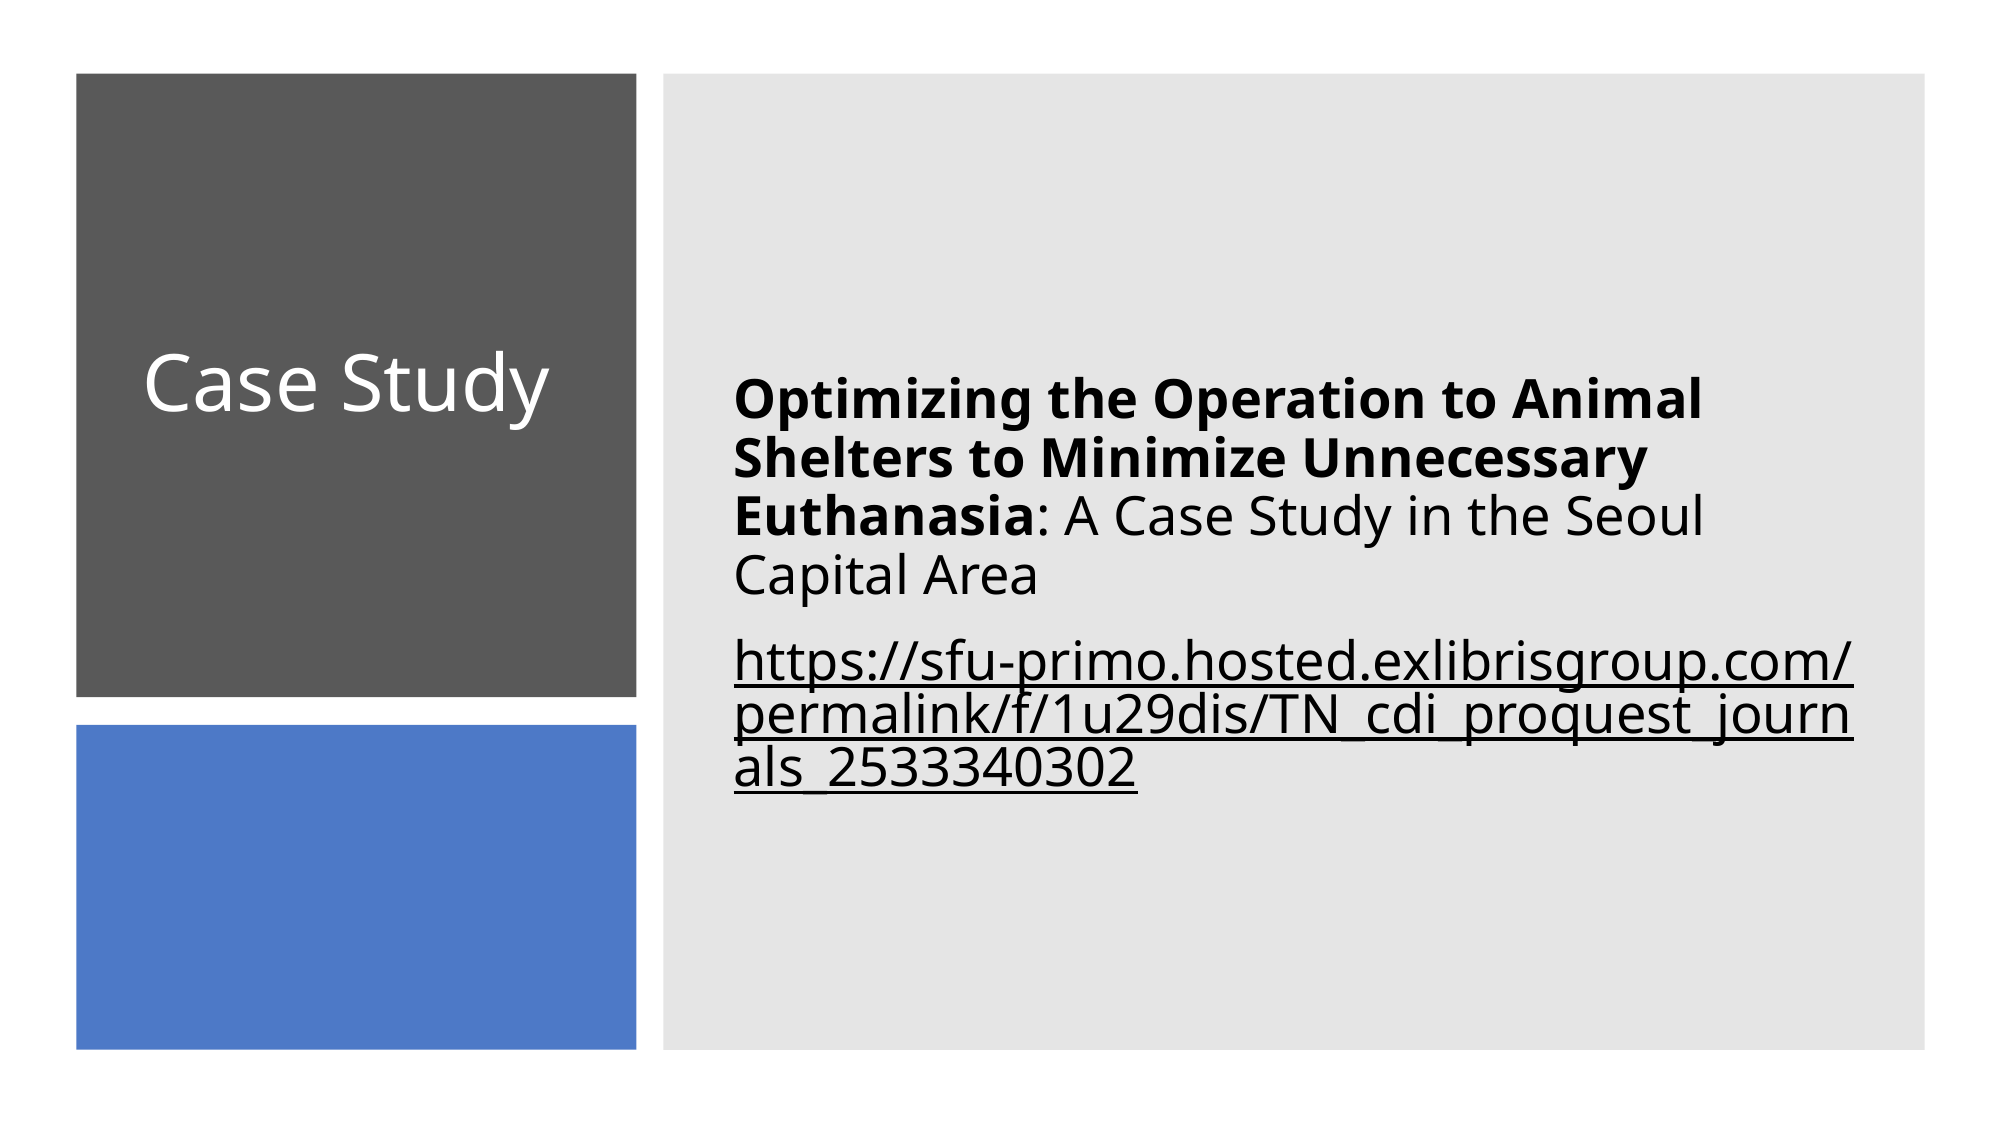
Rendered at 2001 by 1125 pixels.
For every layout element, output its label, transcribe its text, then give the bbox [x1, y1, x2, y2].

title Case Study [127, 120, 595, 652]
text_box [75, 72, 637, 698]
text_box [75, 724, 637, 1051]
list Optimizing the Operation to Animal Shelters to Minimize Unnecessary Euthanasia: A Case Study in the Seoul Capital Area https://sfu-primo.hosted.exlibrisgroup.com/permalink/f/1u29dis/TN_cdi_proquest_journals_2533340302 [718, 112, 1873, 1011]
text_box [662, 72, 1926, 1051]
